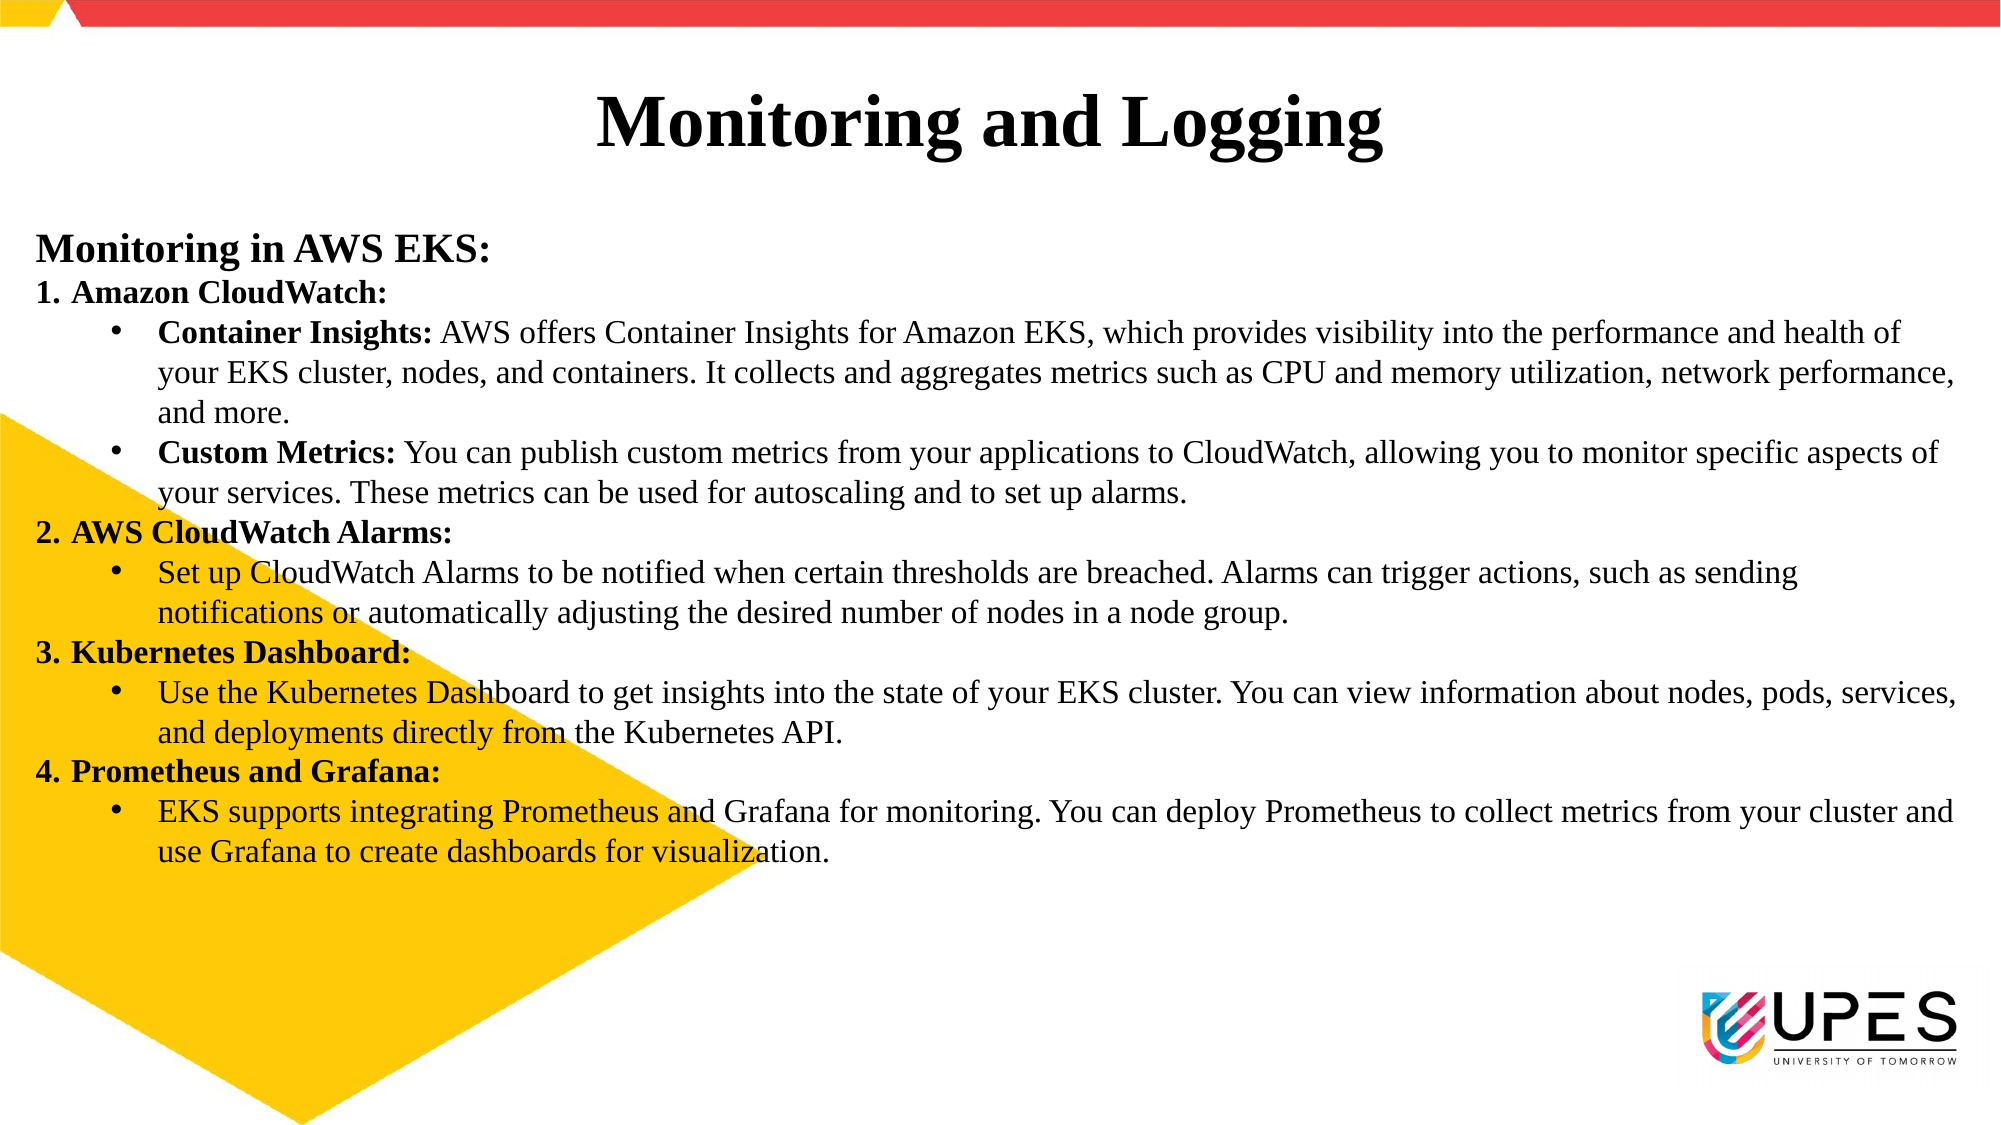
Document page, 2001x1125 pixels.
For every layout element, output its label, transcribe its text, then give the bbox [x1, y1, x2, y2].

picture [0, 0, 2001, 1125]
title Monitoring and Logging [0, 51, 2000, 183]
text_box Monitoring in AWS EKS: Amazon CloudWatch: Container Insights: AWS offers Container Insights for Amazon EKS, which provides visibility into the performance and health of your EKS cluster, nodes, and containers. It collects and aggregates metrics such as CPU and memory utilization, network performance, and more. Custom Metrics: You can publish custom metrics from your applications to CloudWatch, allowing you to monitor specific aspects of your services. These metrics can be used for autoscaling and to set up alarms. AWS CloudWatch Alarms: Set up CloudWatch Alarms to be notified when certain thresholds are breached. Alarms can trigger actions, such as sending notifications or automatically adjusting the desired number of nodes in a node group. Kubernetes Dashboard: Use the Kubernetes Dashboard to get insights into the state of your EKS cluster. You can view information about nodes, pods, services, and deployments directly from the Kubernetes API. Prometheus and Grafana: EKS supports integrating Prometheus and Grafana for monitoring. You can deploy Prometheus to collect metrics from your cluster and use Grafana to create dashboards for visualization. [20, 213, 1980, 877]
